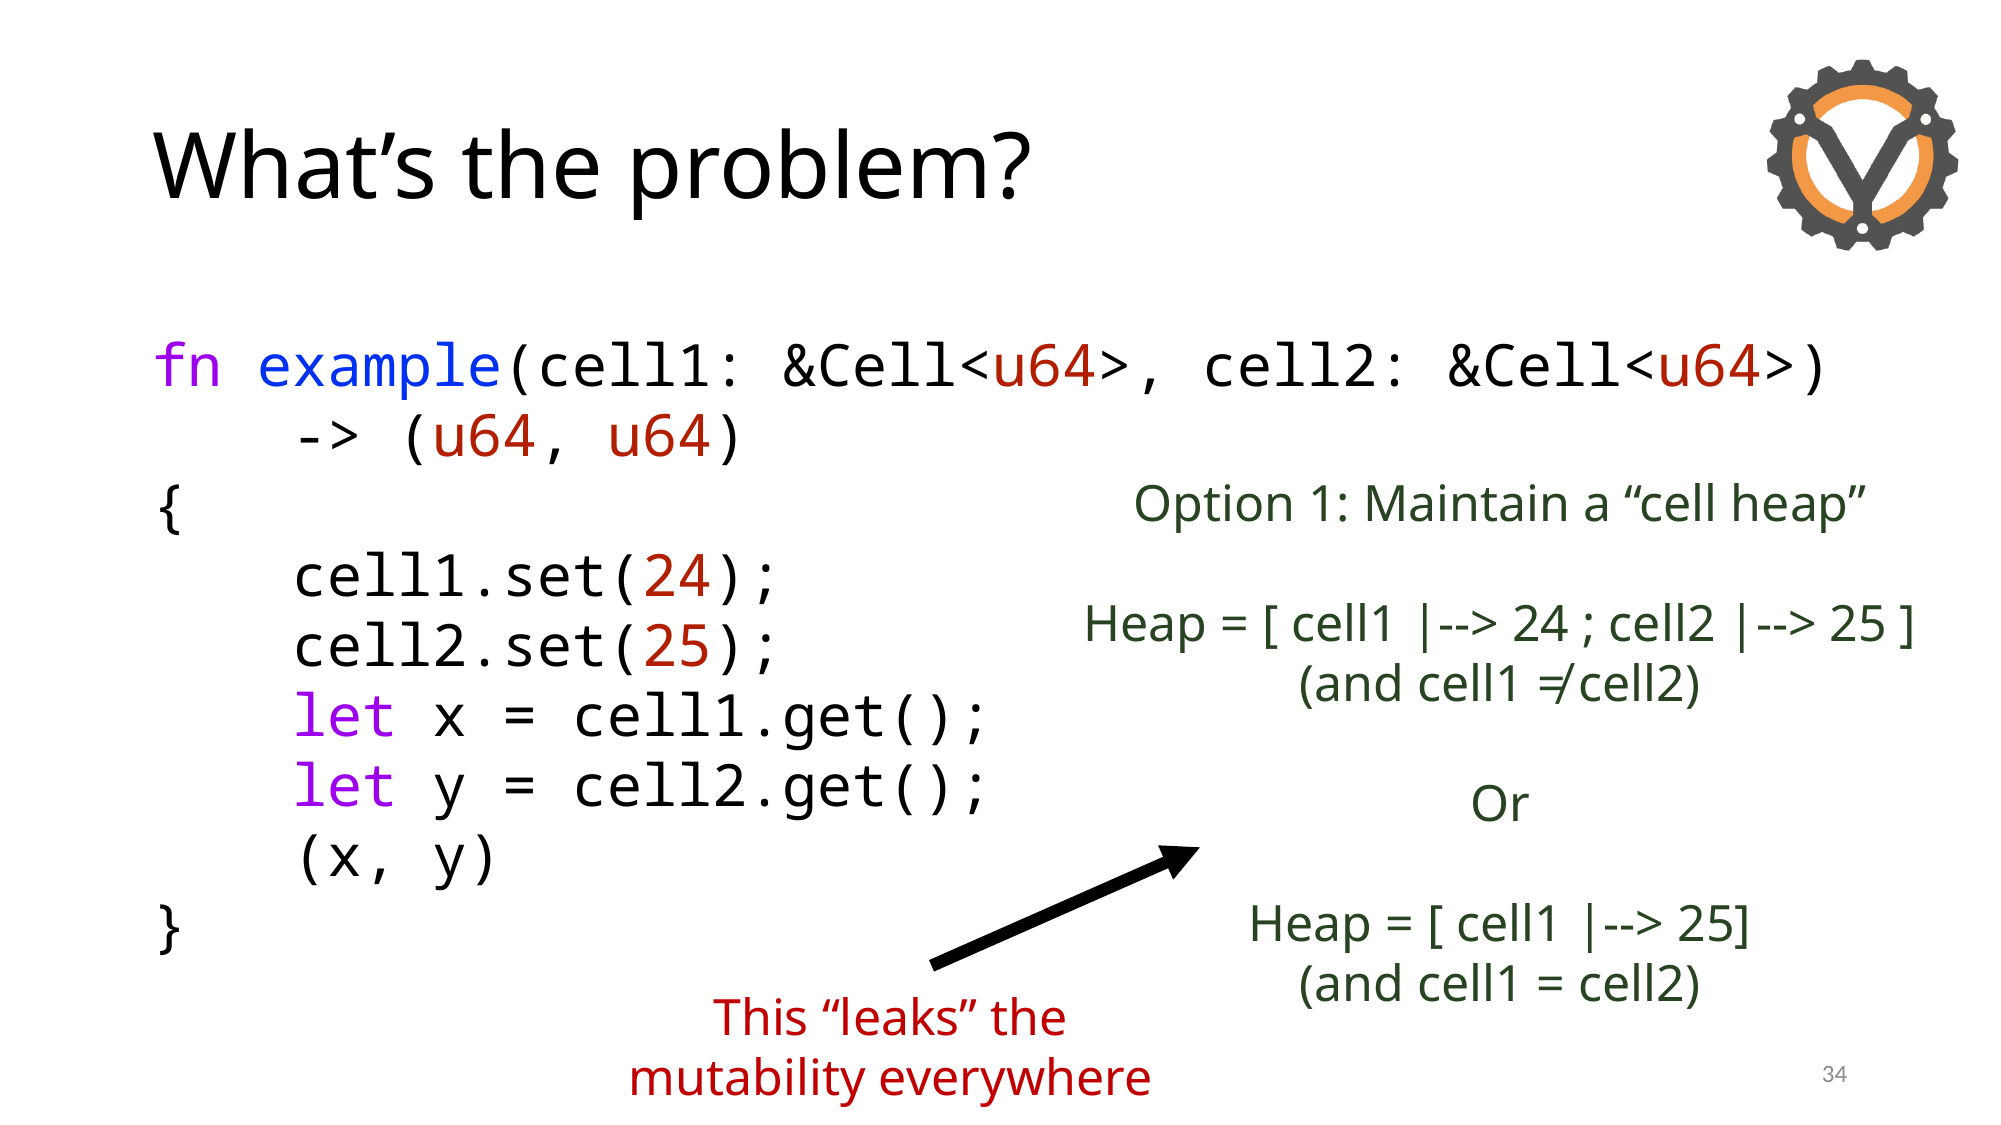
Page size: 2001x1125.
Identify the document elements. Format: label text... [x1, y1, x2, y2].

picture [1766, 59, 1959, 252]
text_box This “leaks” the mutability everywhere [581, 978, 1200, 1113]
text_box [931, 847, 1200, 966]
text_box fn example(cell1: &Cell<u64>, cell2: &Cell<u64>) -> (u64, u64) { cell1.set(24); cell2.set(25); let x = cell1.get(); let y = cell2.get(); (x, y) } [137, 320, 2000, 965]
title What’s the problem? [137, 59, 1751, 278]
text_box Option 1: Maintain a “cell heap” Heap = [ cell1 |--> 24 ; cell2 |--> 25 ] (and cell1 ≠ cell2) Or Heap = [ cell1 |--> 25] (and cell1 = cell2) [999, 464, 2000, 1020]
slide_number 34 [1412, 1042, 1863, 1103]
